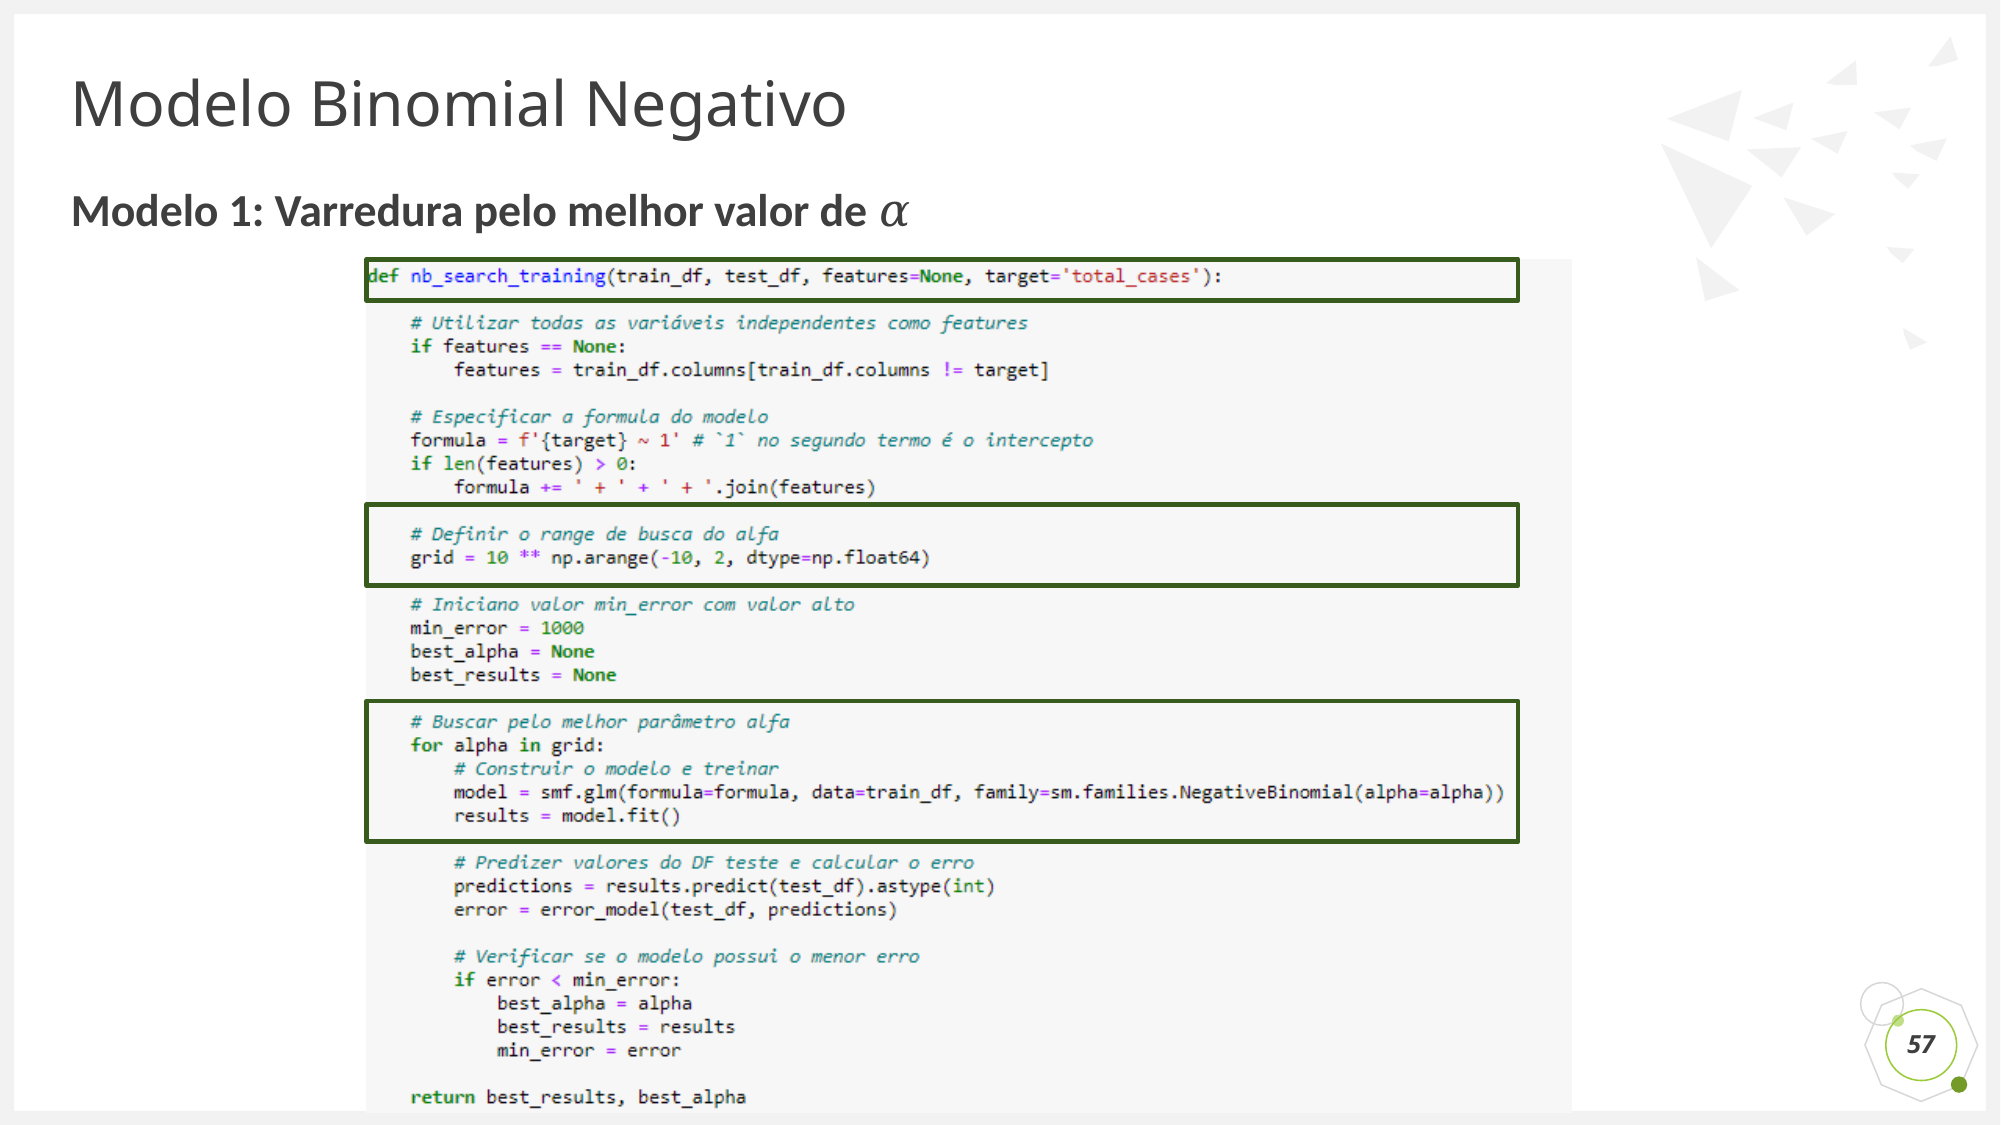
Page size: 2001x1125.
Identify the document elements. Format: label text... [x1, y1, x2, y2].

picture [366, 258, 1572, 1113]
list Modelo 1: Varredura pelo melhor valor de 𝛼 [70, 186, 1901, 1090]
title Modelo Binomial Negativo [70, 70, 1932, 142]
slide_number ‹#› [1885, 1008, 1958, 1082]
